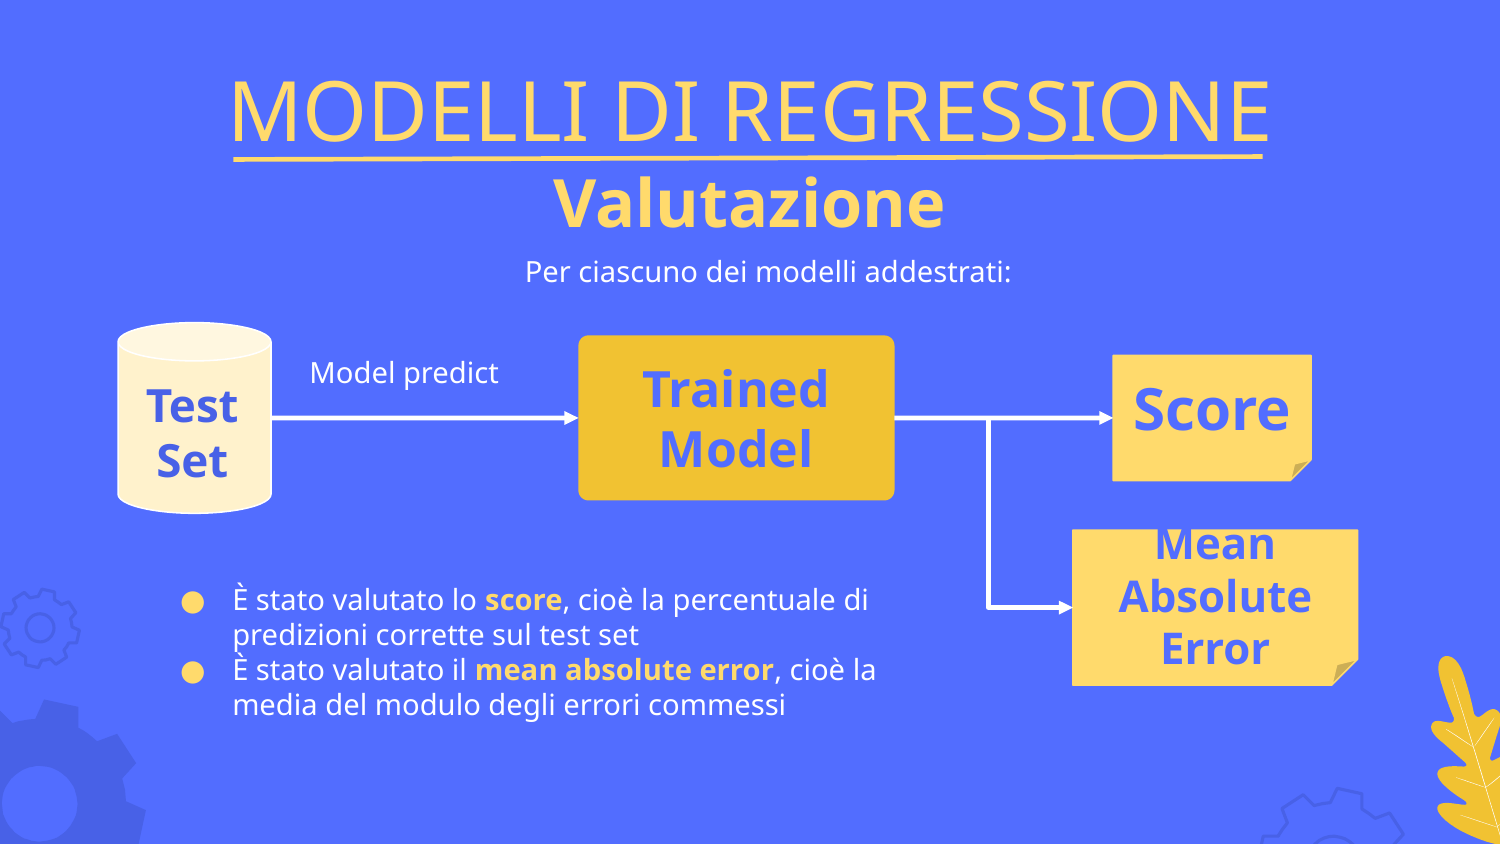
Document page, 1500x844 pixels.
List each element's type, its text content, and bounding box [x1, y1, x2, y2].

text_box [233, 156, 1263, 160]
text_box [936, 470, 1125, 557]
text_box Model predict [294, 413, 569, 417]
text_box Score [1112, 355, 1312, 481]
text_box [118, 322, 272, 514]
title Valutazione [118, 146, 1382, 278]
title MODELLI DI REGRESSIONE [118, 43, 1382, 146]
text_box Mean Absolute Error [1072, 530, 1358, 686]
text_box Trained Model [578, 335, 895, 501]
text_box Per ciascuno dei modelli addestrati: [86, 237, 1376, 314]
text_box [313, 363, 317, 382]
text_box È stato valutato lo score, cioè la percentuale di predizioni corrette sul test set È stato valutato il mean absolute error, cioè la media del modulo degli errori commessi [142, 566, 918, 770]
title Test Set [130, 361, 254, 467]
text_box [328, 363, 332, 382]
